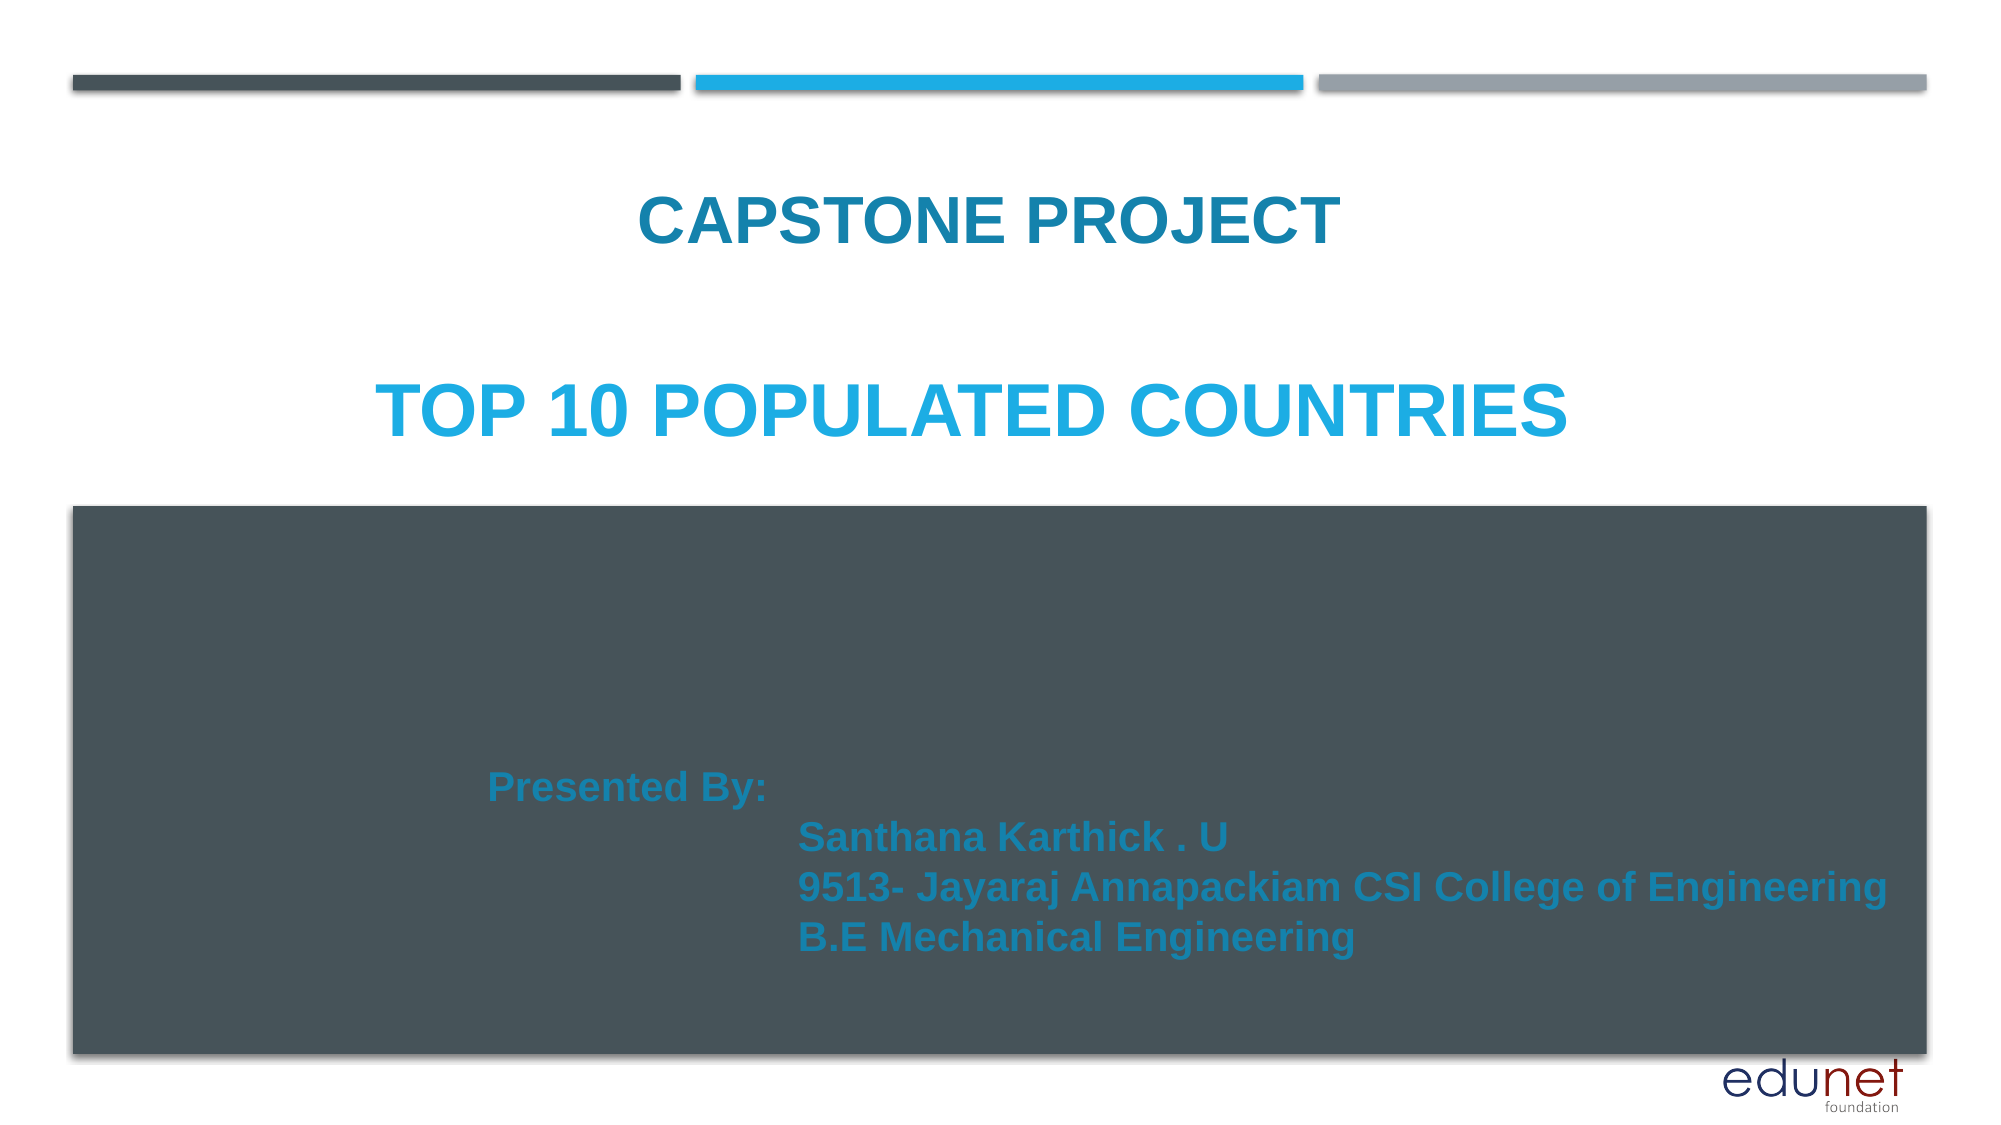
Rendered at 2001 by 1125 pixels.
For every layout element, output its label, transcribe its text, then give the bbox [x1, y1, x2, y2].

text_box Presented By: Santhana Karthick . U 9513- Jayaraj Annapackiam CSI College of Engineering B.E Mechanical Engineering [472, 752, 1924, 1018]
picture [1719, 1056, 1905, 1116]
text_box CAPSTONE PROJECT [0, 169, 2000, 265]
title Top 10 populated countries [222, 298, 1723, 460]
